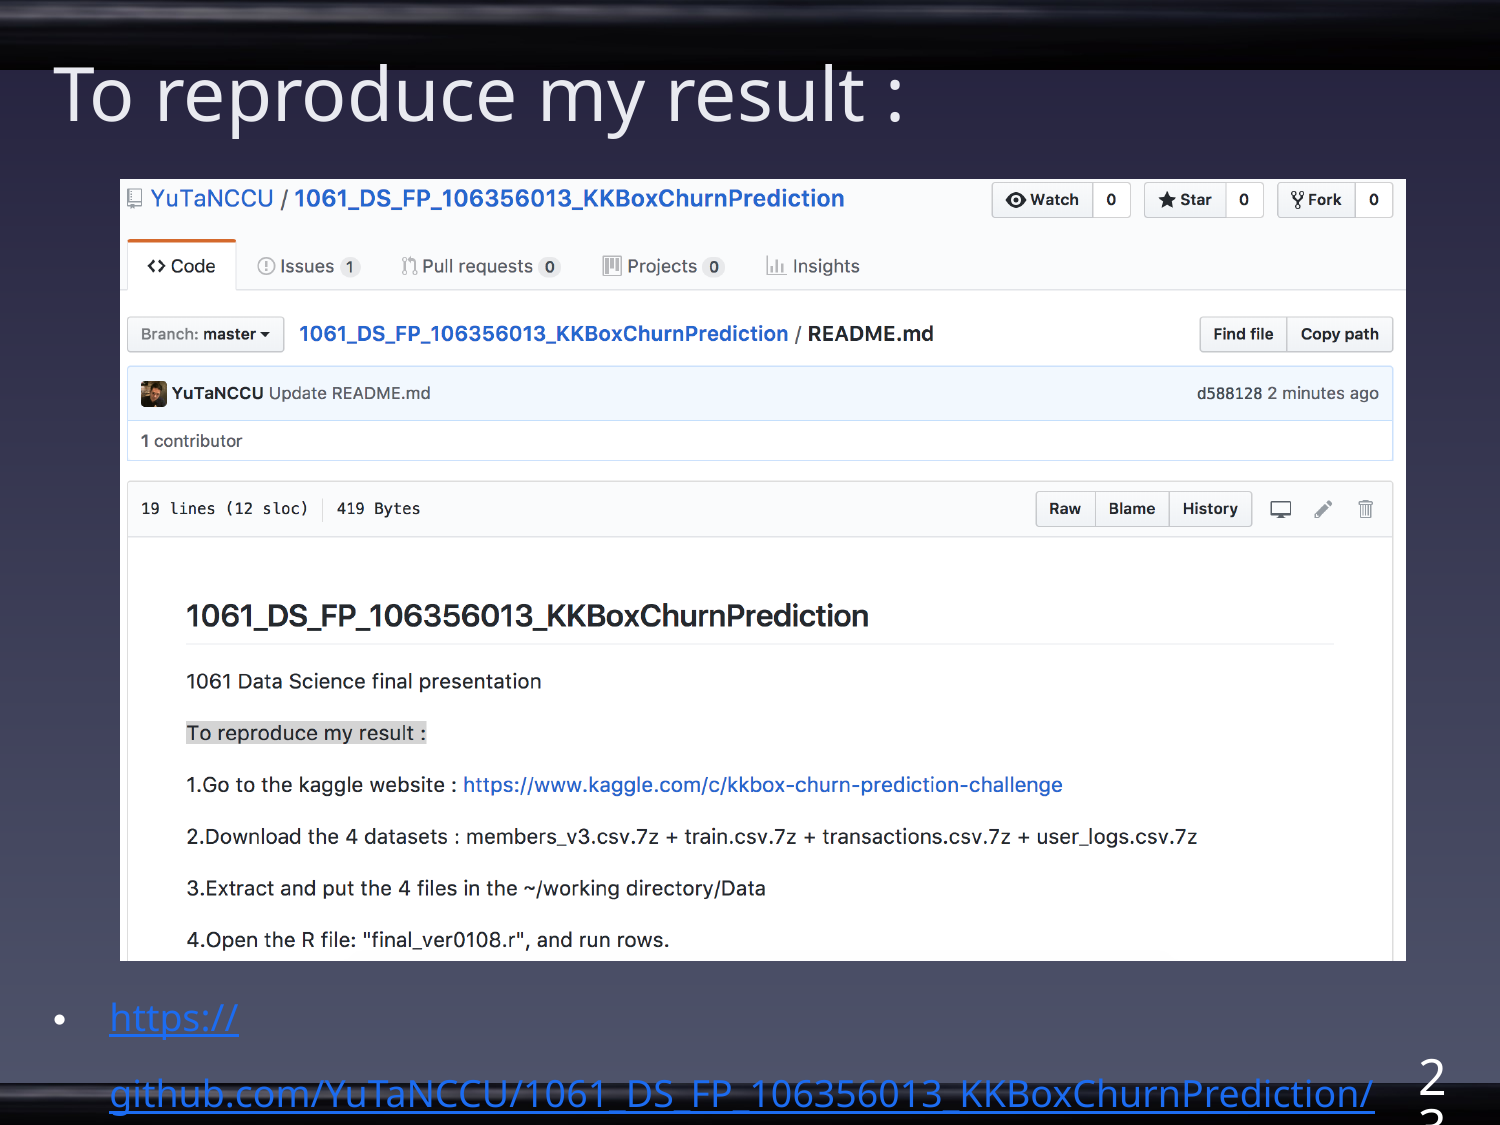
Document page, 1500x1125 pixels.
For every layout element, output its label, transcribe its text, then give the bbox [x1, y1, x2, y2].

picture [0, 0, 1500, 70]
picture [120, 179, 1406, 962]
picture [0, 1083, 1500, 1125]
list https://github.com/YuTaNCCU/1061_DS_FP_106356013_KKBoxChurnPrediction/blob/master/README.md [38, 960, 1406, 1090]
title To reproduce my result : [38, 38, 1389, 227]
text_box 23 [1403, 1038, 1488, 1096]
